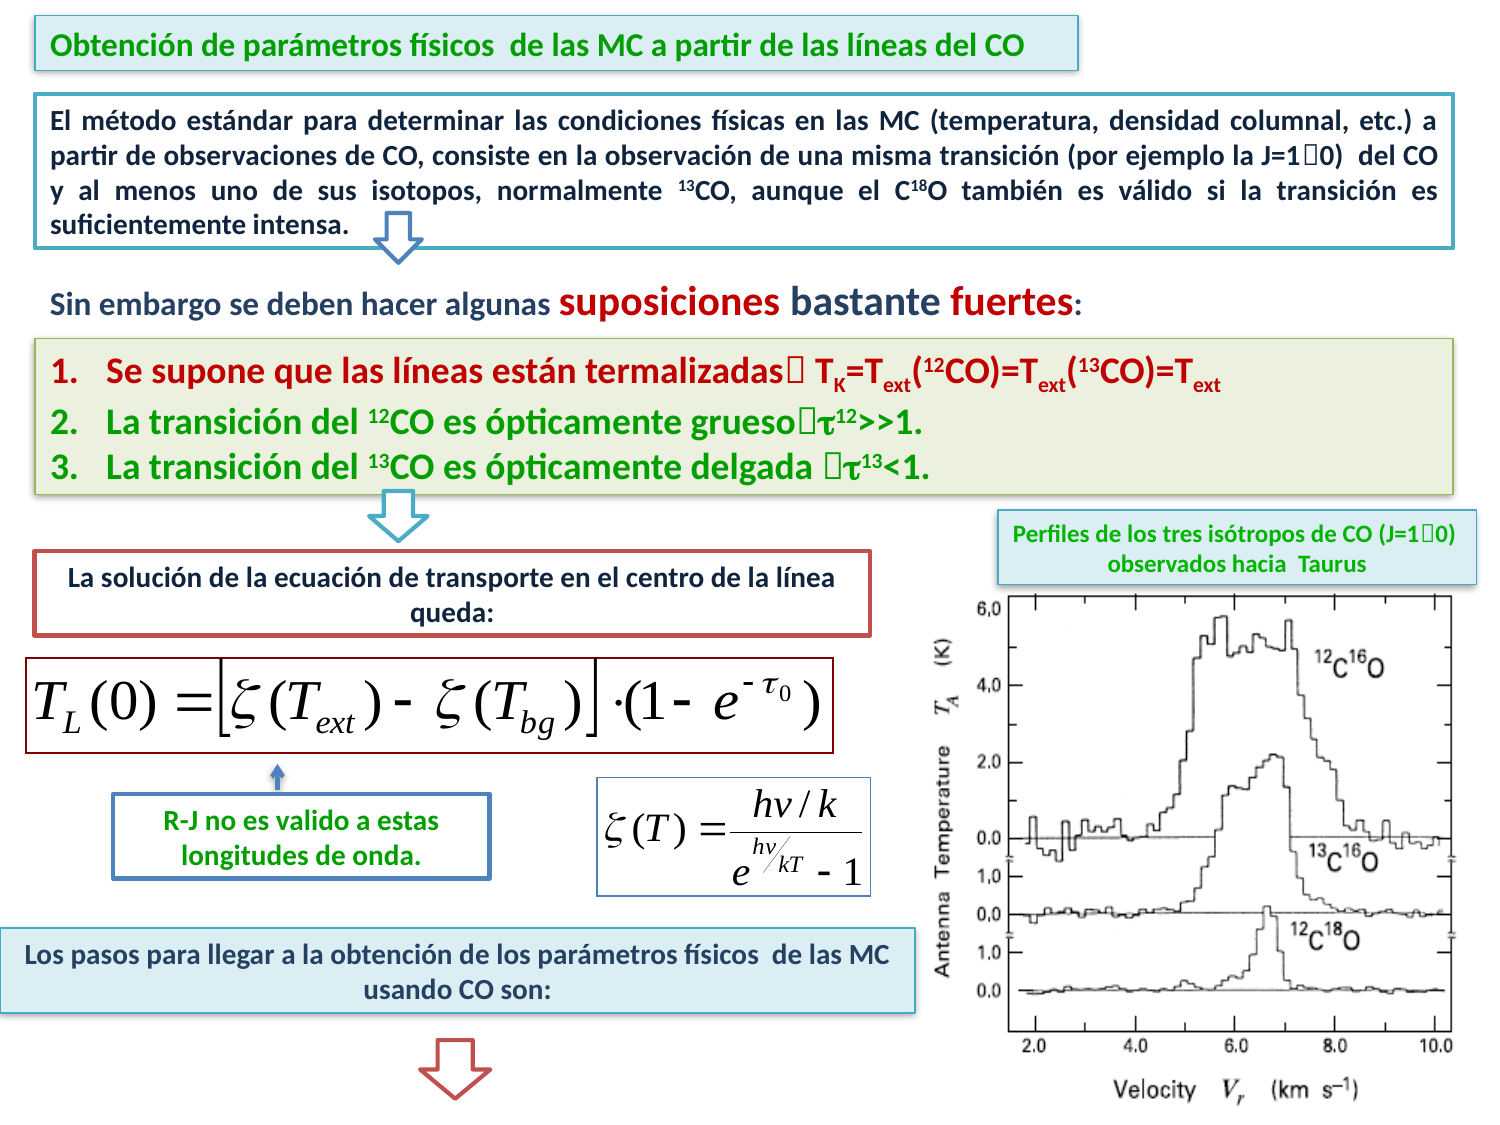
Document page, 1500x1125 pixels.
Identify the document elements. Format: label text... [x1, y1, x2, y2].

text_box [26, 658, 833, 753]
text_box R-J no es valido a estas longitudes de onda. [111, 792, 492, 881]
text_box Los pasos para llegar a la obtención de los parámetros físicos de las MC usando CO son: [0, 927, 873, 1014]
text_box Se supone que las líneas están termalizadas TK=Text(12CO)=Text(13CO)=Text La transición del 12CO es ópticamente grueso12>>1. La transición del 13CO es ópticamente delgada 13<1. [34, 338, 1454, 495]
picture [878, 566, 1500, 1125]
text_box Perfiles de los tres isótropos de CO (J=10) observados hacia Taurus [997, 509, 1477, 565]
text_box [373, 210, 424, 265]
text_box Obtención de parámetros físicos de las MC a partir de las líneas del CO [34, 15, 1079, 71]
text_box [418, 1038, 493, 1101]
text_box El método estándar para determinar las condiciones físicas en las MC (temperatura, densidad columnal, etc.) a partir de observaciones de CO, consiste en la observación de una misma transición (por ejemplo la J=10) del CO y al menos uno de sus isotopos, normalmente 13CO, aunque el C18O también es válido si la transición es suficientemente intensa. [33, 92, 1455, 250]
text_box La solución de la ecuación de transporte en el centro de la línea queda: [32, 549, 872, 638]
text_box [367, 488, 430, 543]
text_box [597, 777, 871, 896]
text_box Sin embargo se deben hacer algunas suposiciones bastante fuertes: [35, 266, 1430, 332]
